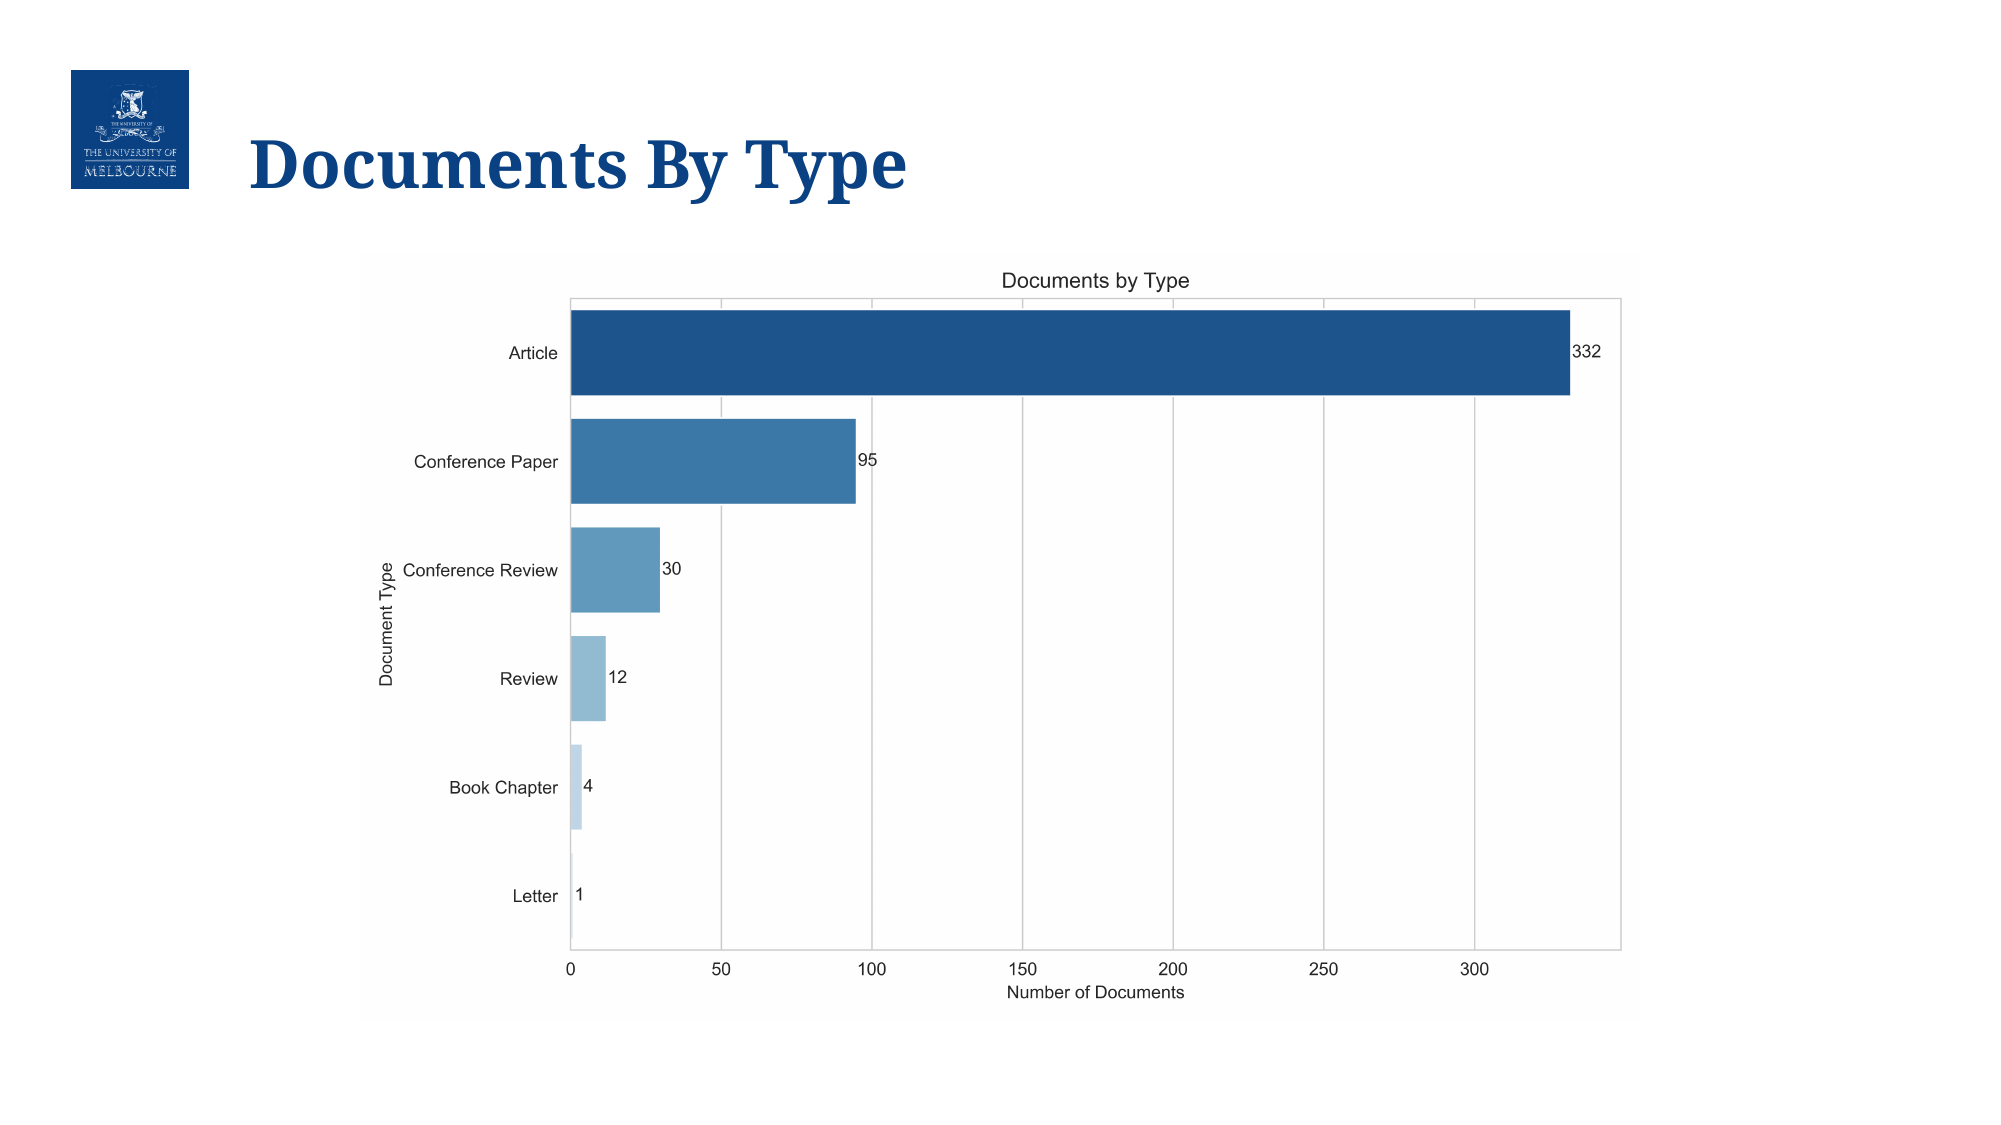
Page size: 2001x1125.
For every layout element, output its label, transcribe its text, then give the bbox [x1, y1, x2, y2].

picture [360, 253, 1640, 1022]
title Documents By Type [234, 64, 1924, 211]
picture [71, 70, 189, 189]
